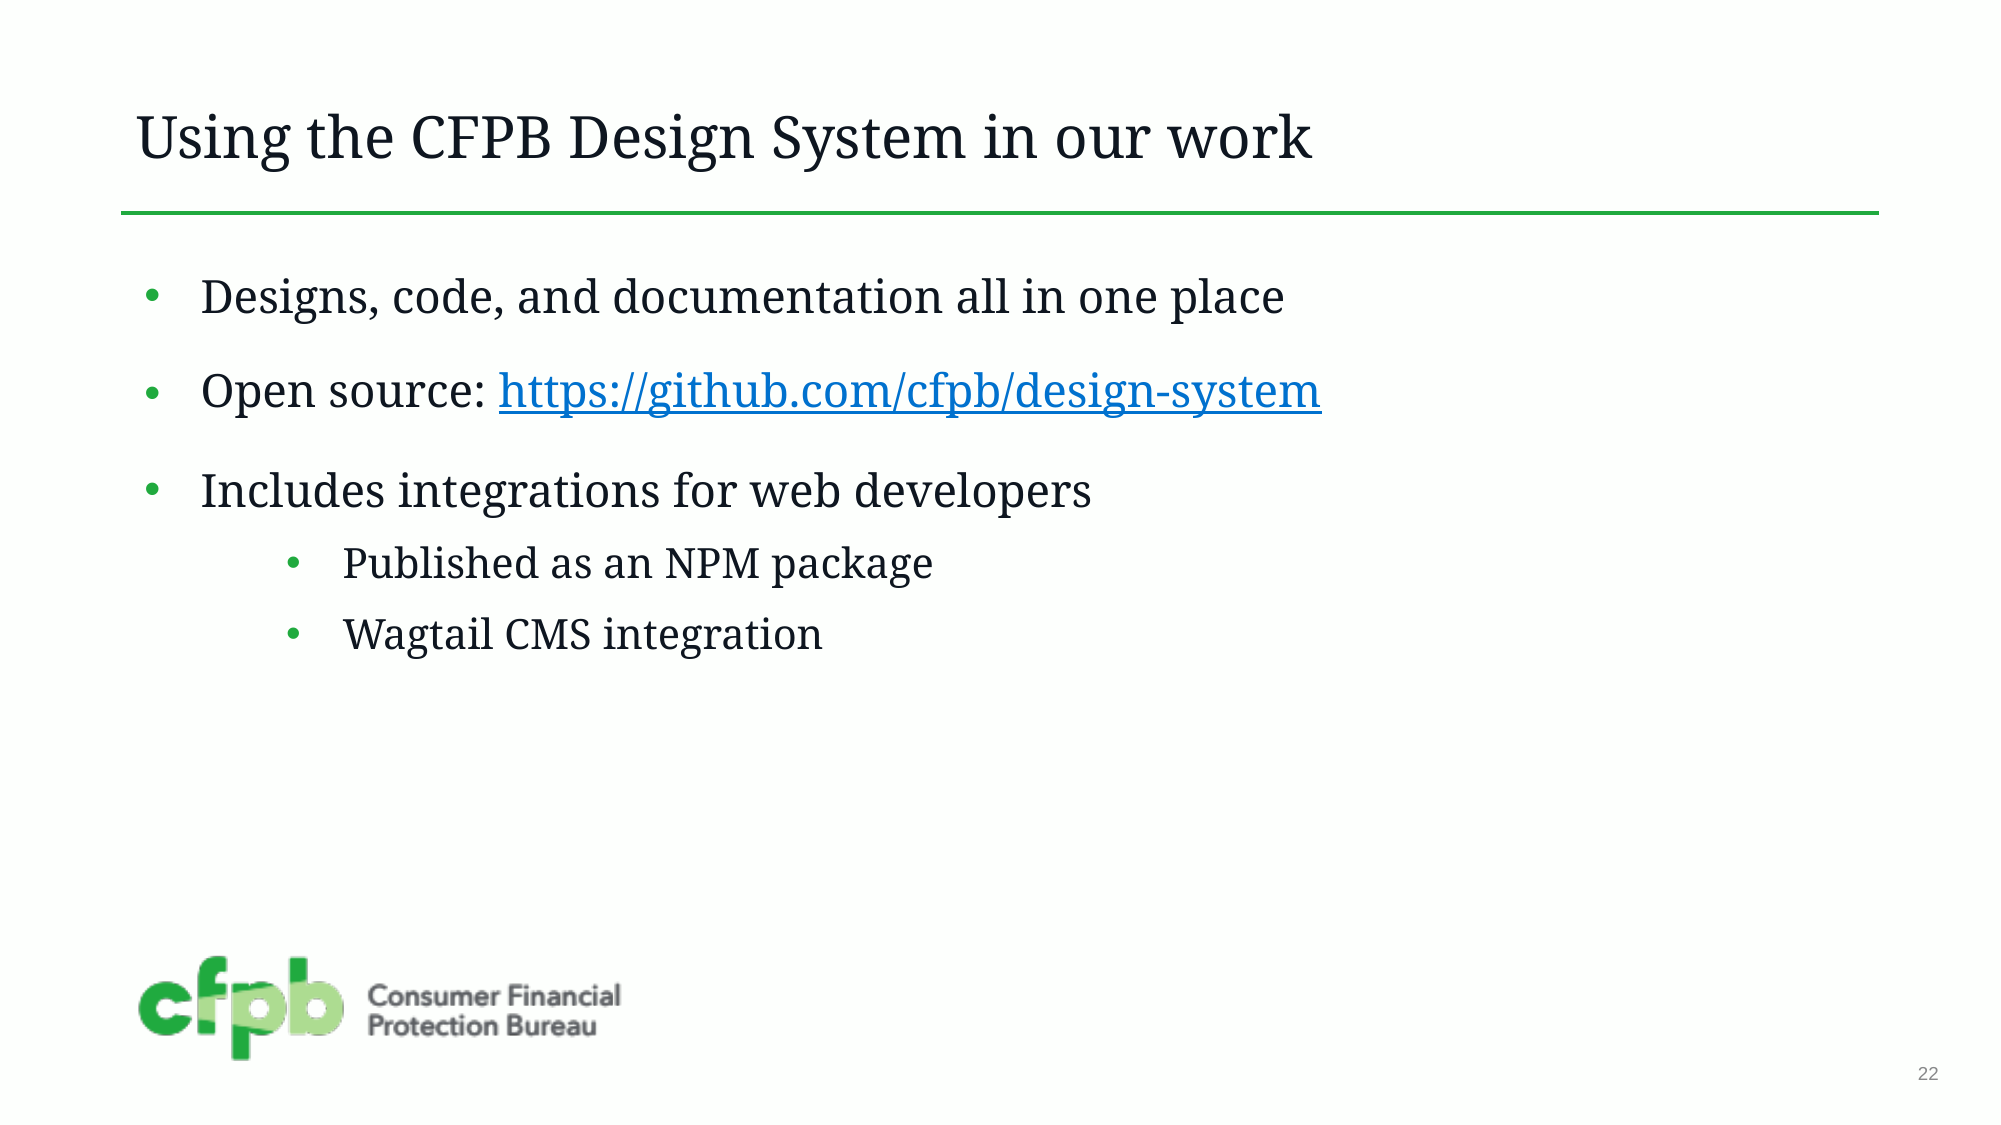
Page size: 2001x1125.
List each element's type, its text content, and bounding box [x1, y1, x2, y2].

list Designs, code, and documentation all in one place Open source: https://github.com/cfpb/design-system Includes integrations for web developers Published as an NPM package Wagtail CMS integration [121, 249, 1879, 878]
title Using the CFPB Design System in our work [121, 74, 1879, 197]
footer 22 [1479, 1050, 1954, 1096]
